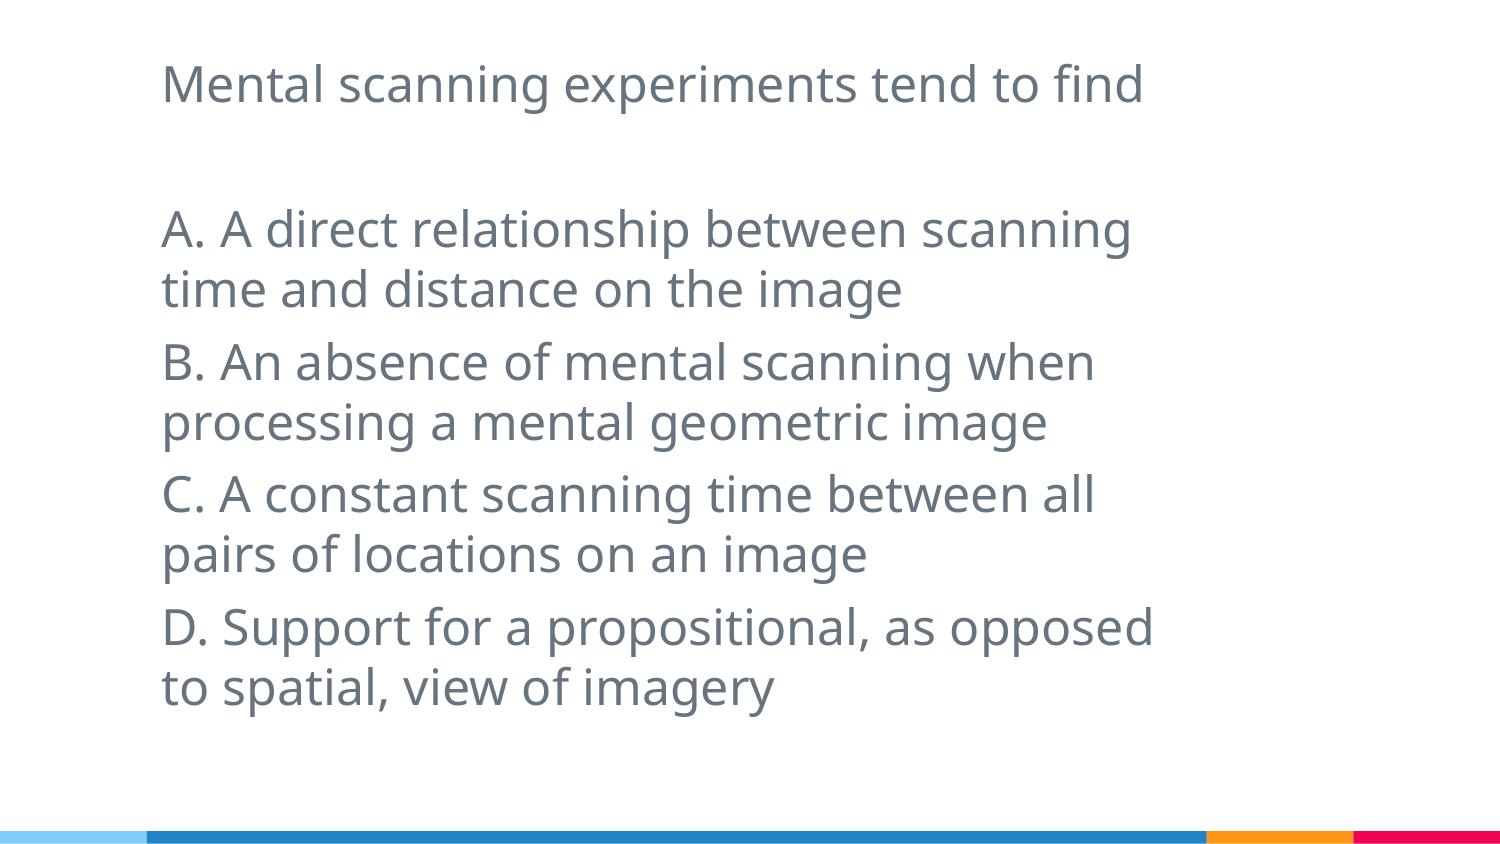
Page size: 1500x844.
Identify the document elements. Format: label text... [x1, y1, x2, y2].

list Mental scanning experiments tend to find A. A direct relationship between scanning time and distance on the image B. An absence of mental scanning when processing a mental geometric image C. A constant scanning time between all pairs of locations on an image D. Support for a propositional, as opposed to spatial, view of imagery [146, 37, 1207, 621]
